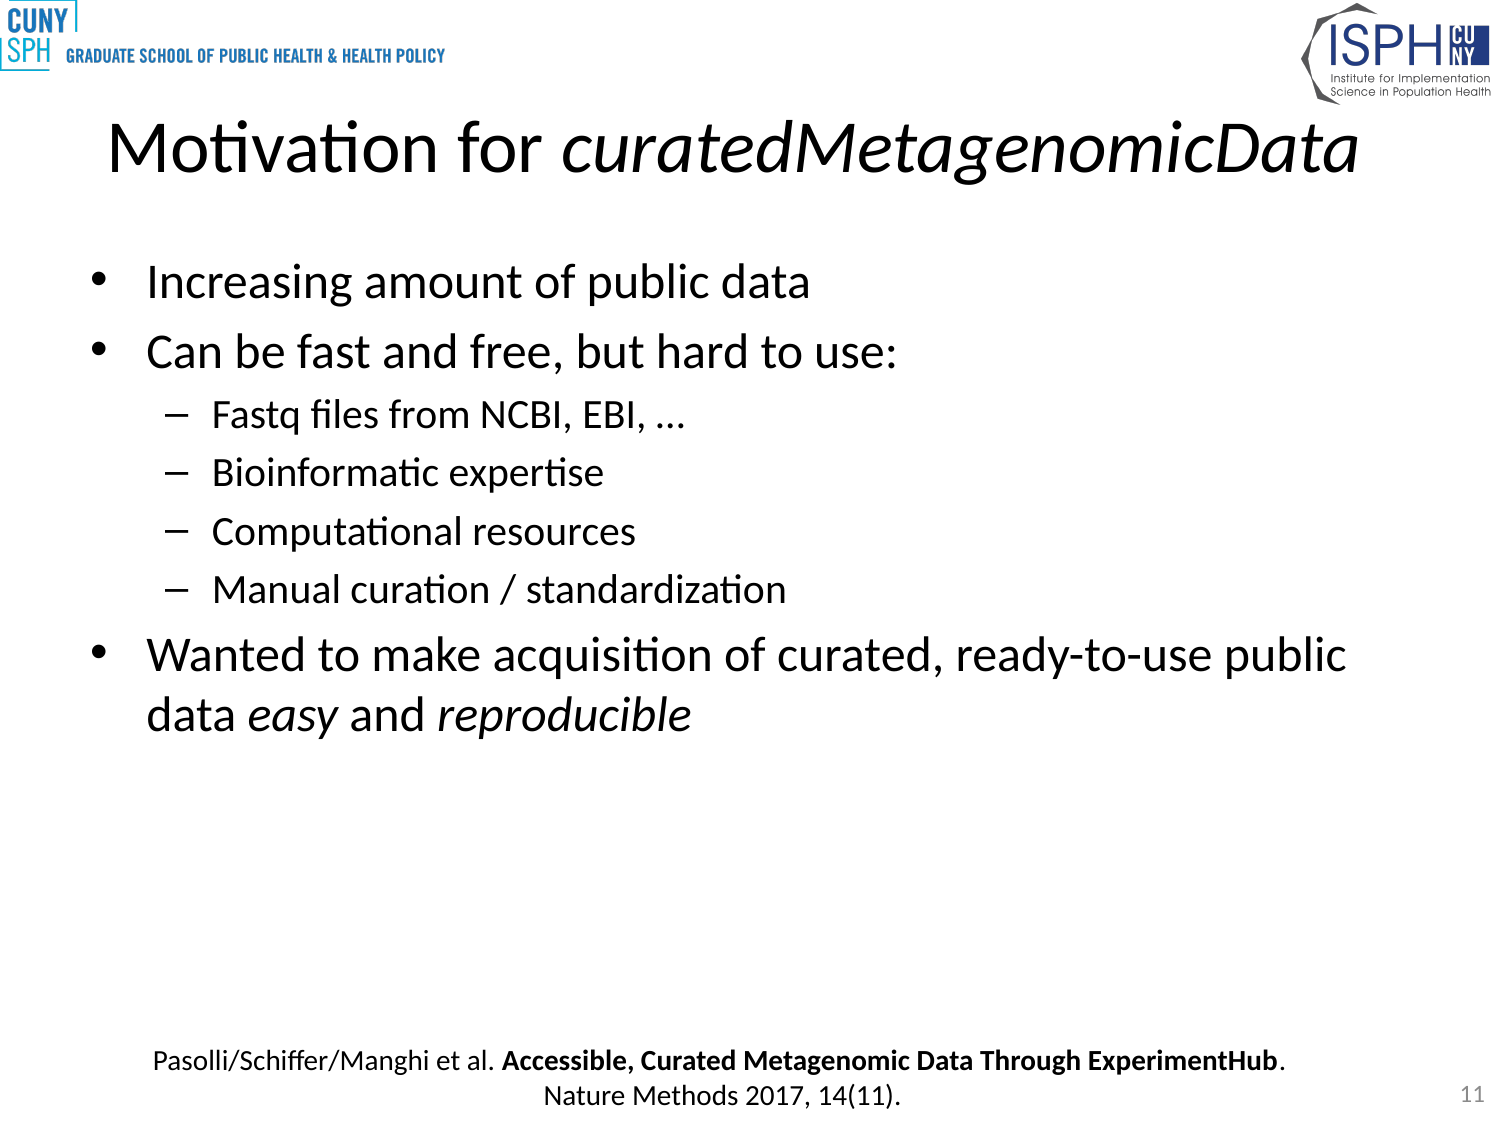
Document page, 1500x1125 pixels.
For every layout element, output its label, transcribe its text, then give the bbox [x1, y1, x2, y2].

title Motivation for curatedMetagenomicData [43, 89, 1425, 195]
list Increasing amount of public data Can be fast and free, but hard to use: Fastq files from NCBI, EBI, … Bioinformatic expertise Computational resources Manual curation / standardization Wanted to make acquisition of curated, ready-to-use public data easy and reproducible [75, 240, 1425, 1033]
picture [0, 0, 445, 71]
slide_number 11 [1149, 1062, 1500, 1123]
text_box Pasolli/Schiffer/Manghi et al. Accessible, Curated Metagenomic Data Through ExperimentHub. Nature Methods 2017, 14(11). [0, 1033, 1446, 1119]
picture [1298, 0, 1495, 112]
